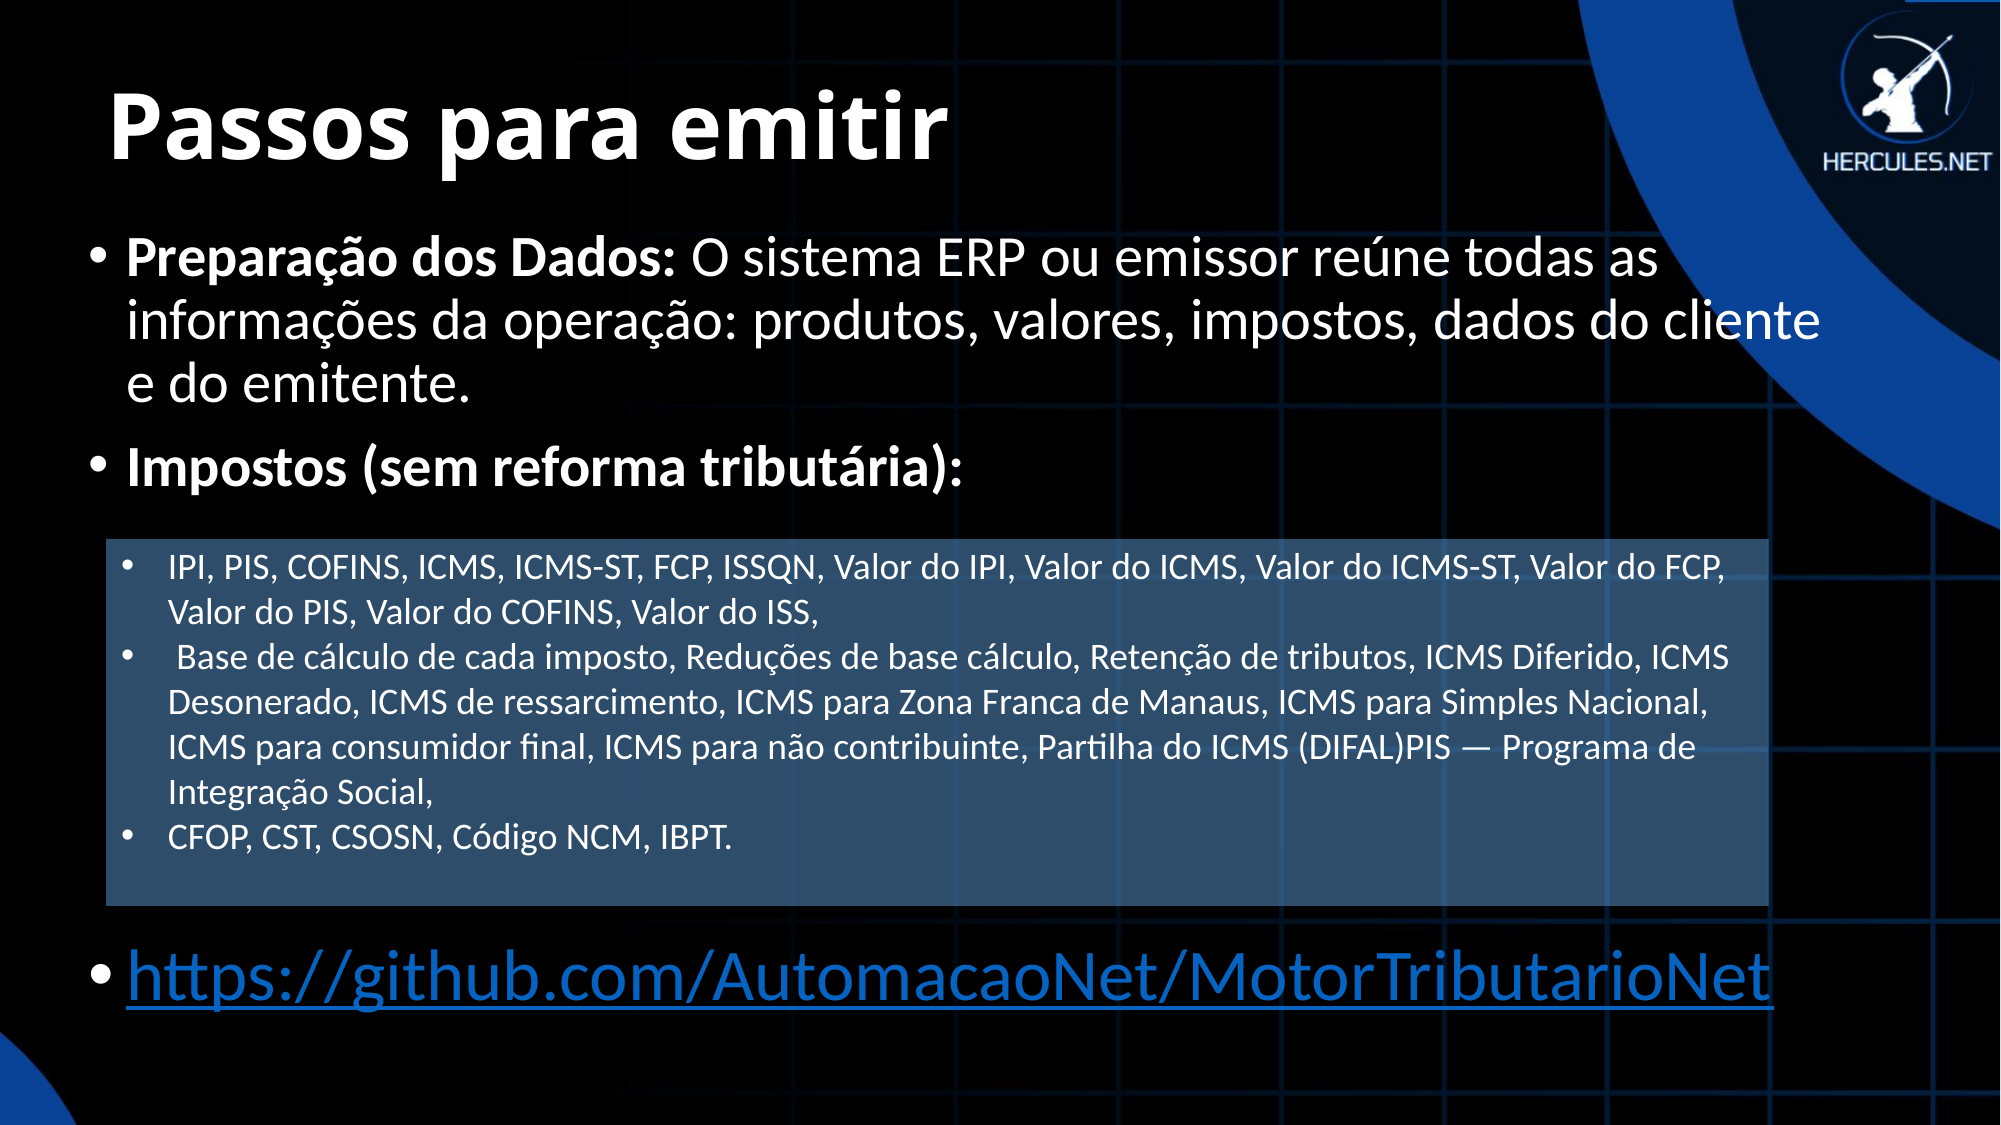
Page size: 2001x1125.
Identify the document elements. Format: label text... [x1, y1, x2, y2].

list Preparação dos Dados: O sistema ERP ou emissor reúne todas as informações da operação: produtos, valores, impostos, dados do cliente e do emitente. Impostos (sem reforma tributária): https://github.com/AutomacaoNet/MotorTributarioNet [73, 218, 1863, 1094]
title Passos para emitir [91, 59, 1816, 201]
text_box IPI, PIS, COFINS, ICMS, ICMS-ST, FCP, ISSQN, Valor do IPI, Valor do ICMS, Valor do ICMS-ST, Valor do FCP, Valor do PIS, Valor do COFINS, Valor do ISS, Base de cálculo de cada imposto, Reduções de base cálculo, Retenção de tributos, ICMS Diferido, ICMS Desonerado, ICMS de ressarcimento, ICMS para Zona Franca de Manaus, ICMS para Simples Nacional, ICMS para consumidor final, ICMS para não contribuinte, Partilha do ICMS (DIFAL)PIS — Programa de Integração Social, CFOP, CST, CSOSN, Código NCM, IBPT. [106, 538, 1769, 906]
picture [0, 0, 2001, 1125]
